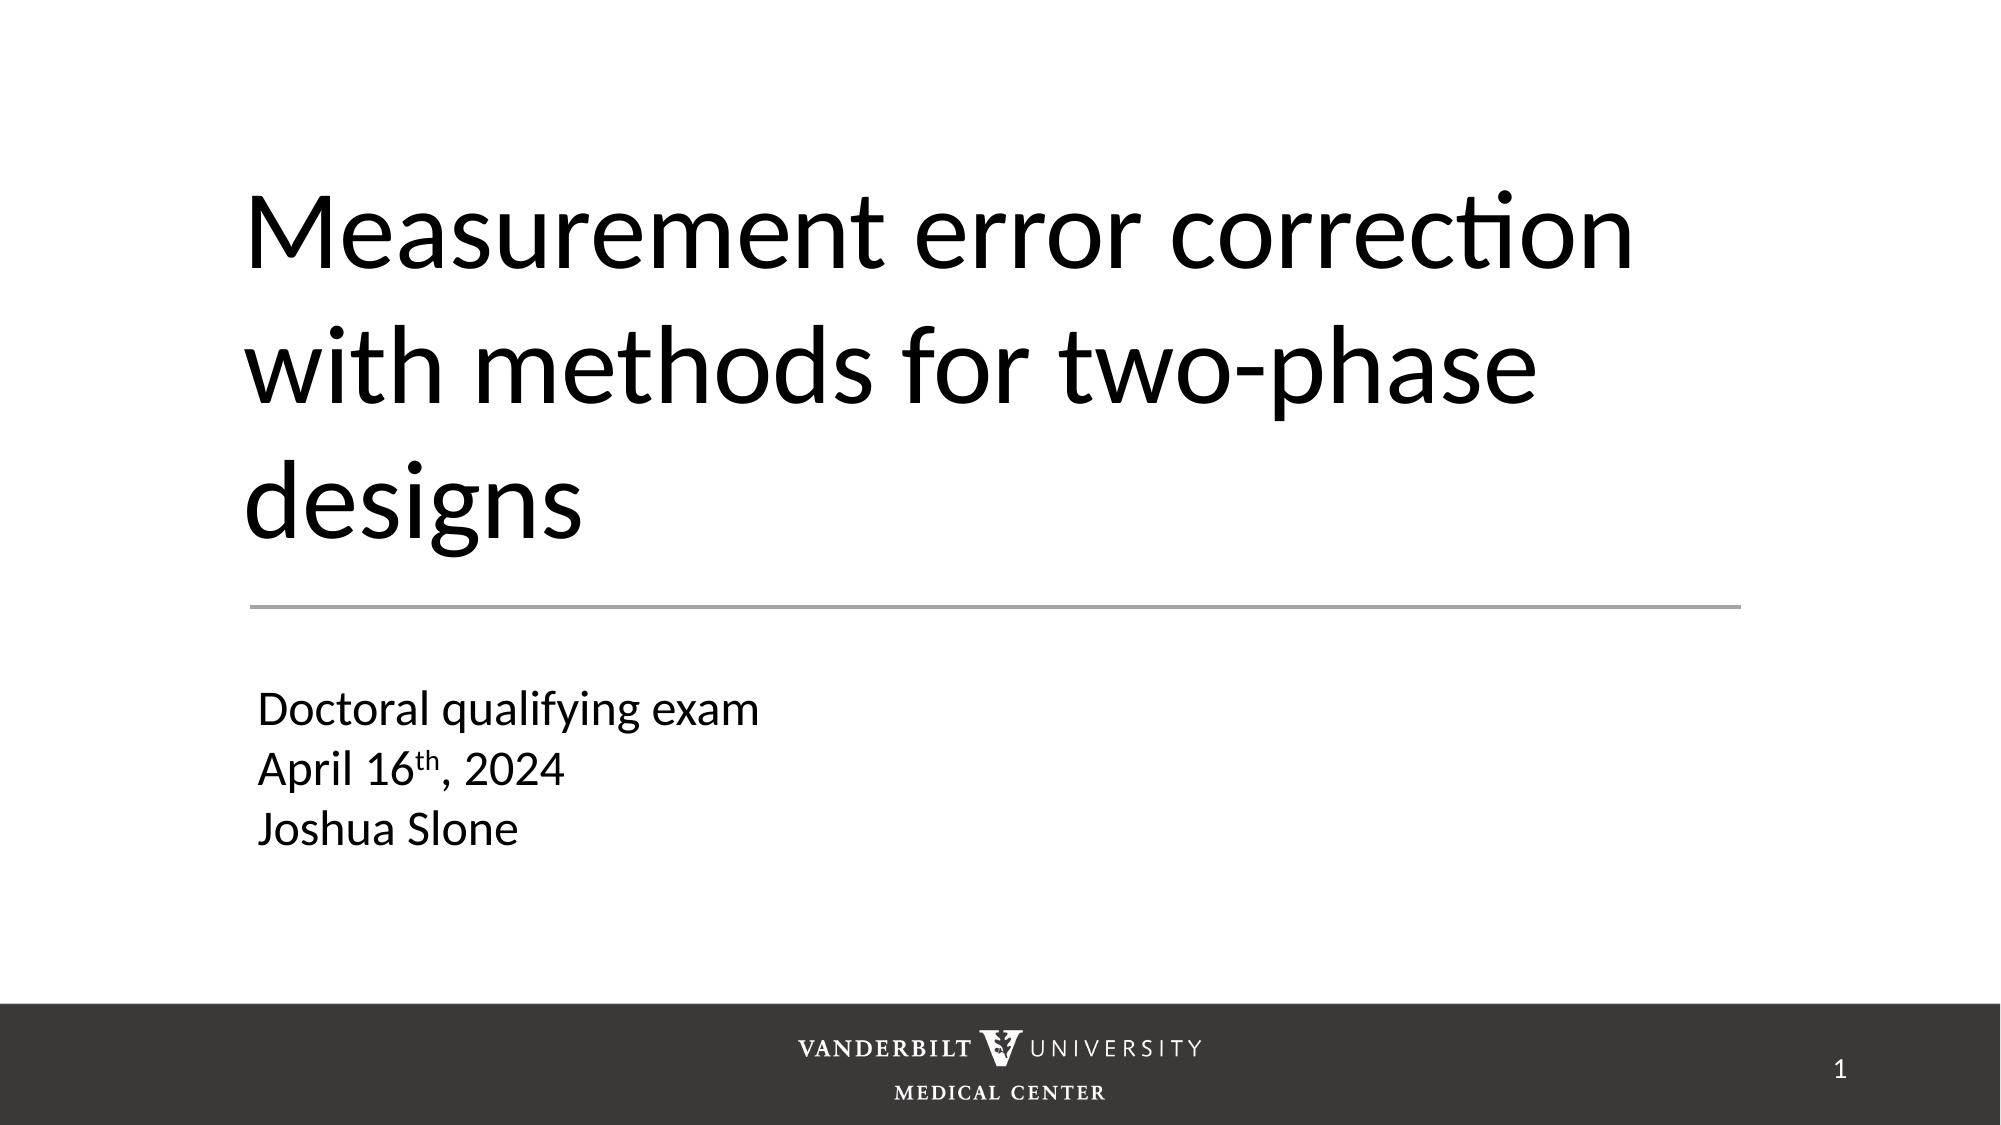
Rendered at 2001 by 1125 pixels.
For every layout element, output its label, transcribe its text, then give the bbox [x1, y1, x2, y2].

text_box Doctoral qualifying exam April 16th, 2024 Joshua Slone [242, 668, 1141, 864]
picture [762, 994, 1237, 1125]
text_box Measurement error correction with methods for two-phase designs [228, 148, 1767, 568]
slide_number 1 [1412, 1037, 1863, 1097]
